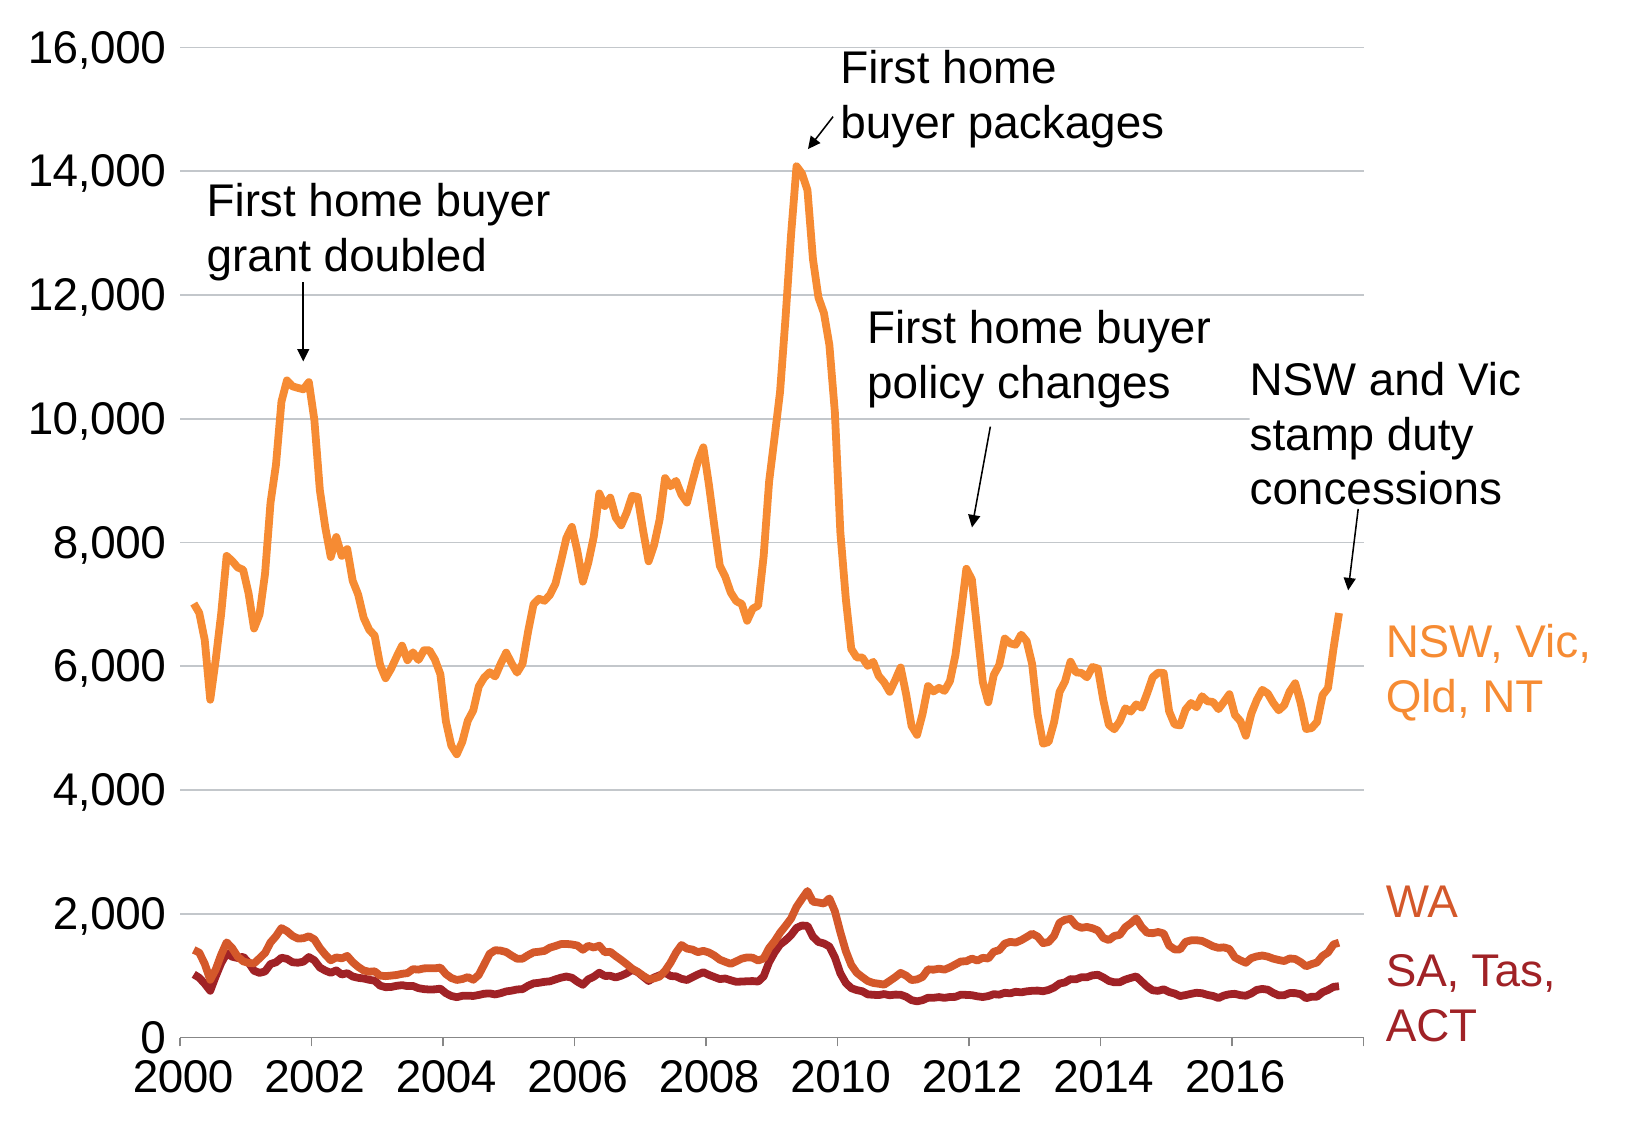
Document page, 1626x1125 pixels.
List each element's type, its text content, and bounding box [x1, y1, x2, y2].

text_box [807, 116, 834, 150]
text_box WA [1395, 871, 1511, 927]
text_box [1347, 508, 1359, 591]
text_box SA, Tas, ACT [1395, 940, 1596, 1051]
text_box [971, 426, 991, 528]
text_box NSW, Vic, Qld, NT [1395, 611, 1596, 722]
text_box NSW and Vic stamp duty concessions [1395, 349, 1549, 515]
chart [0, 0, 1392, 1125]
